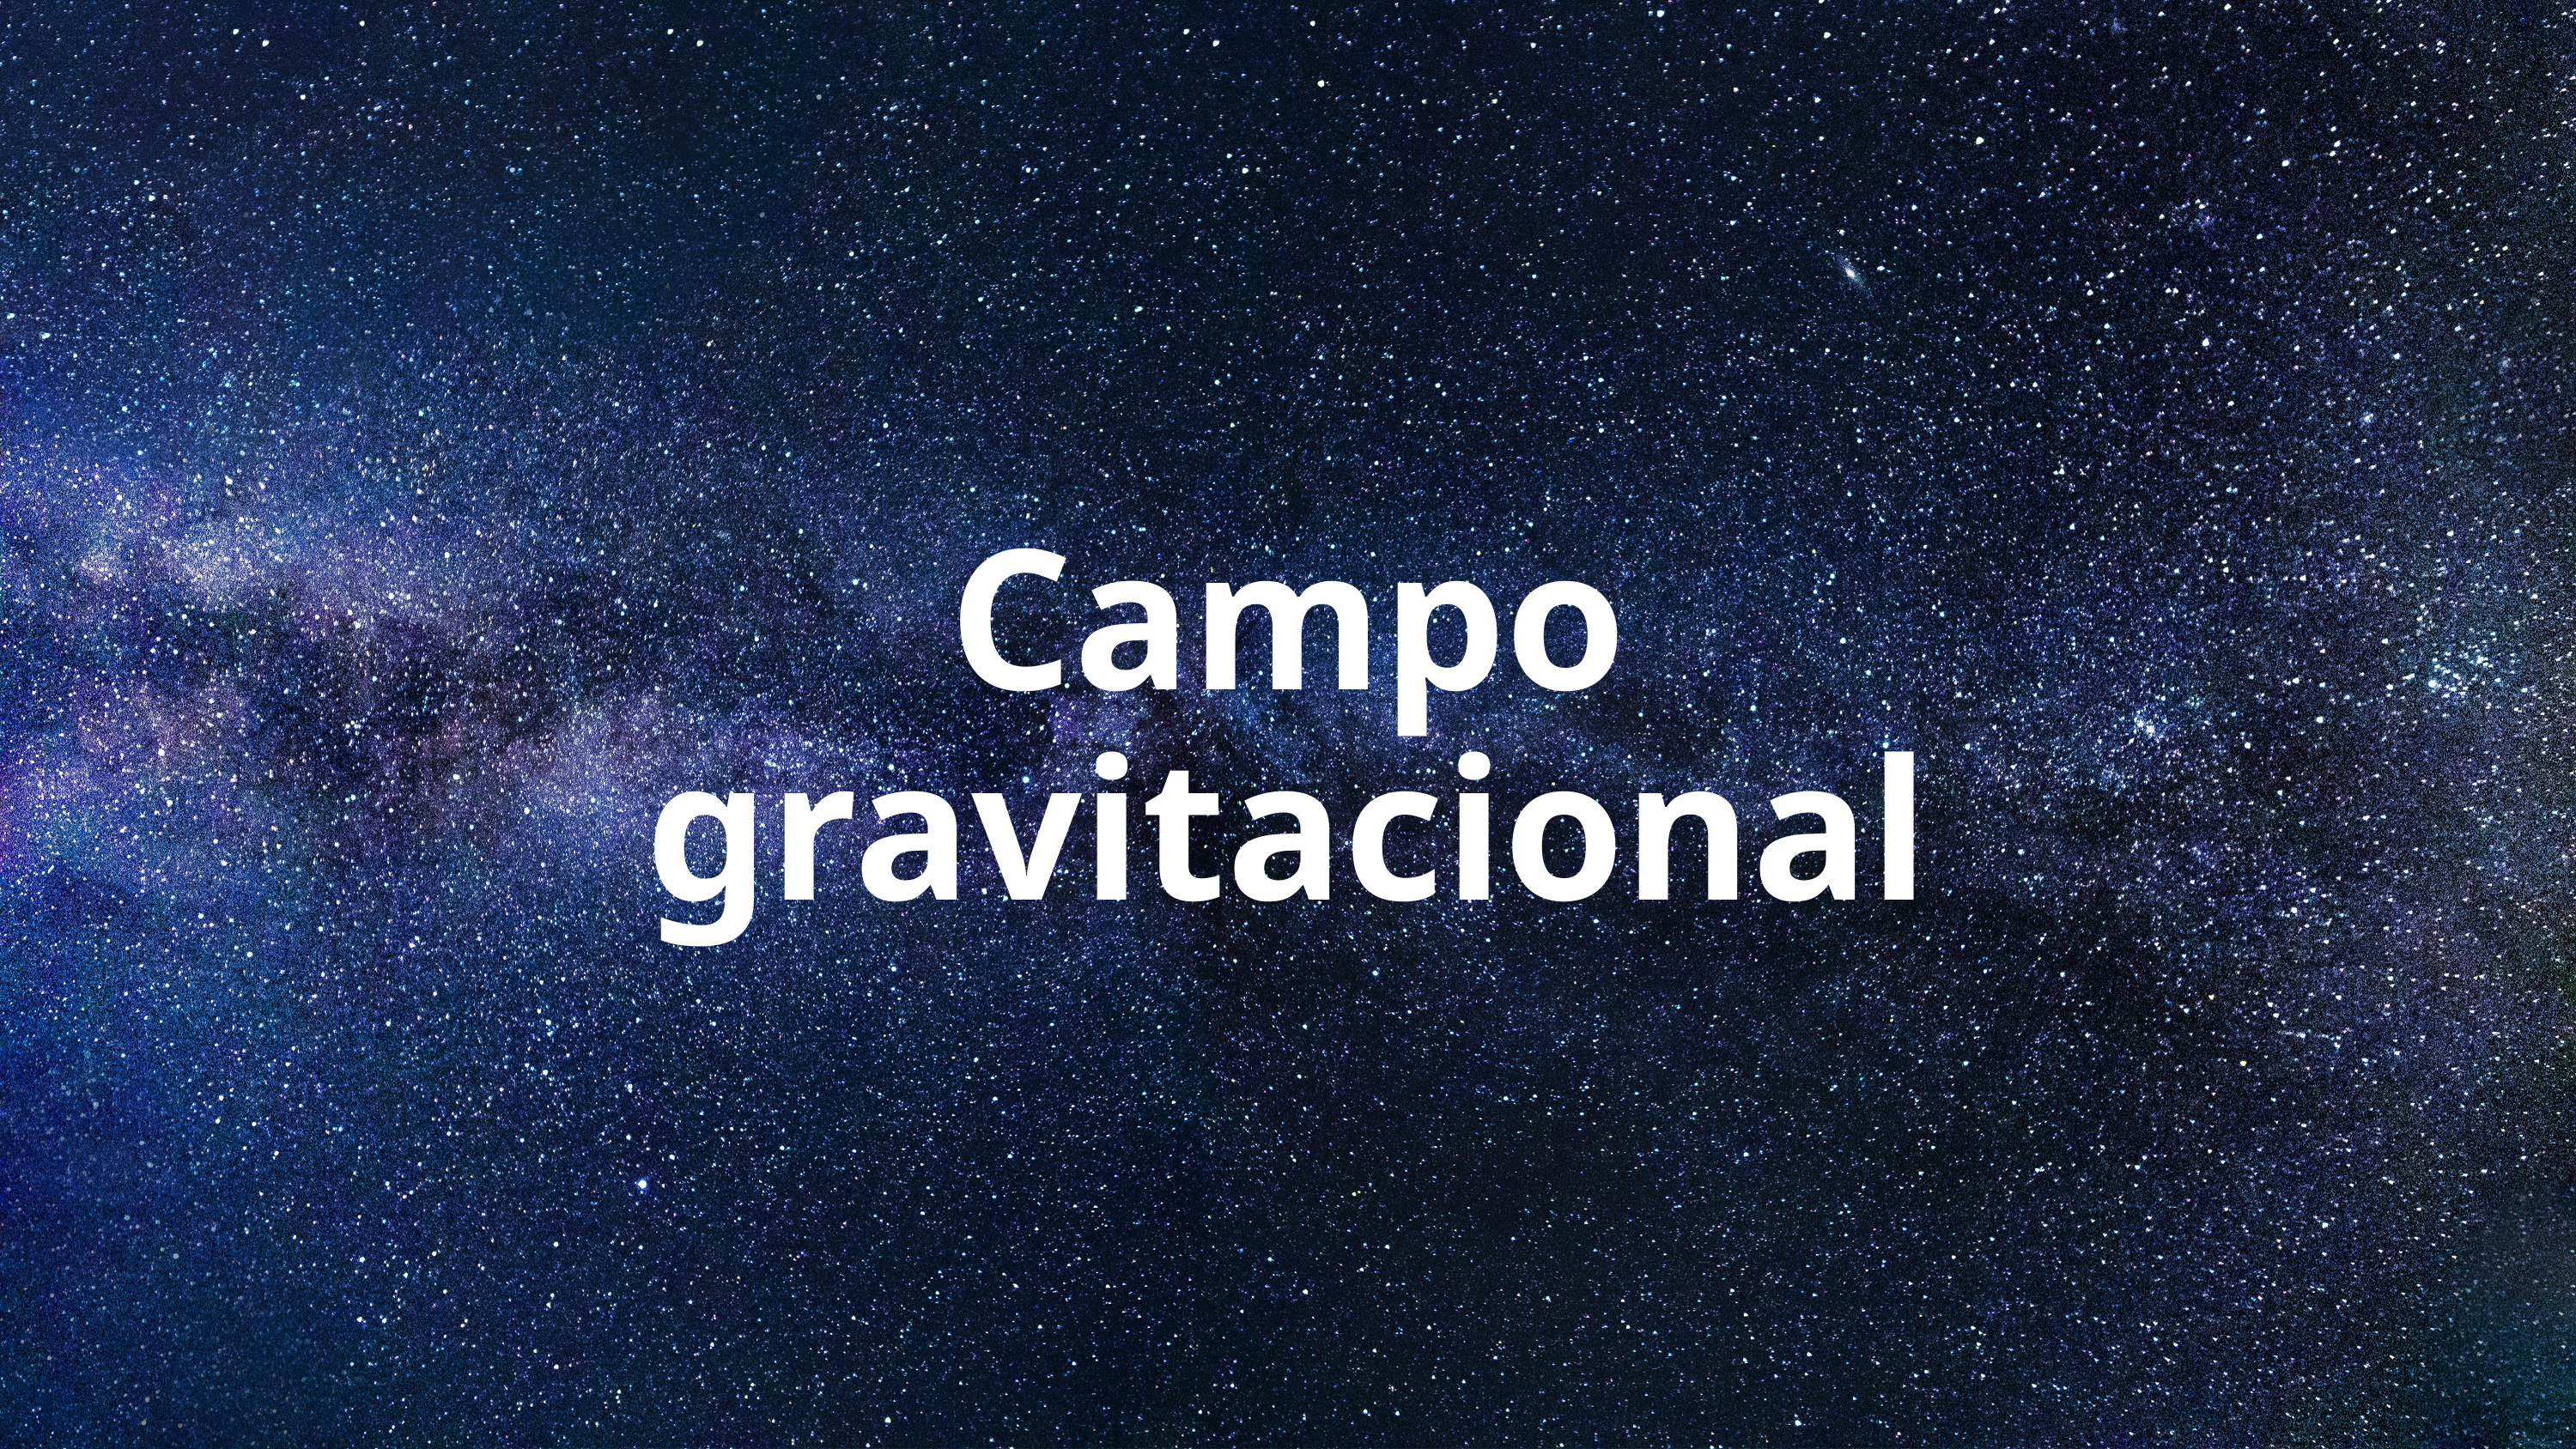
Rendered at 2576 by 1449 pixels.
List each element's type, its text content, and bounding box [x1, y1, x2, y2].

text_box [0, 0, 2576, 1449]
text_box Campo gravitacional [448, 518, 2127, 940]
